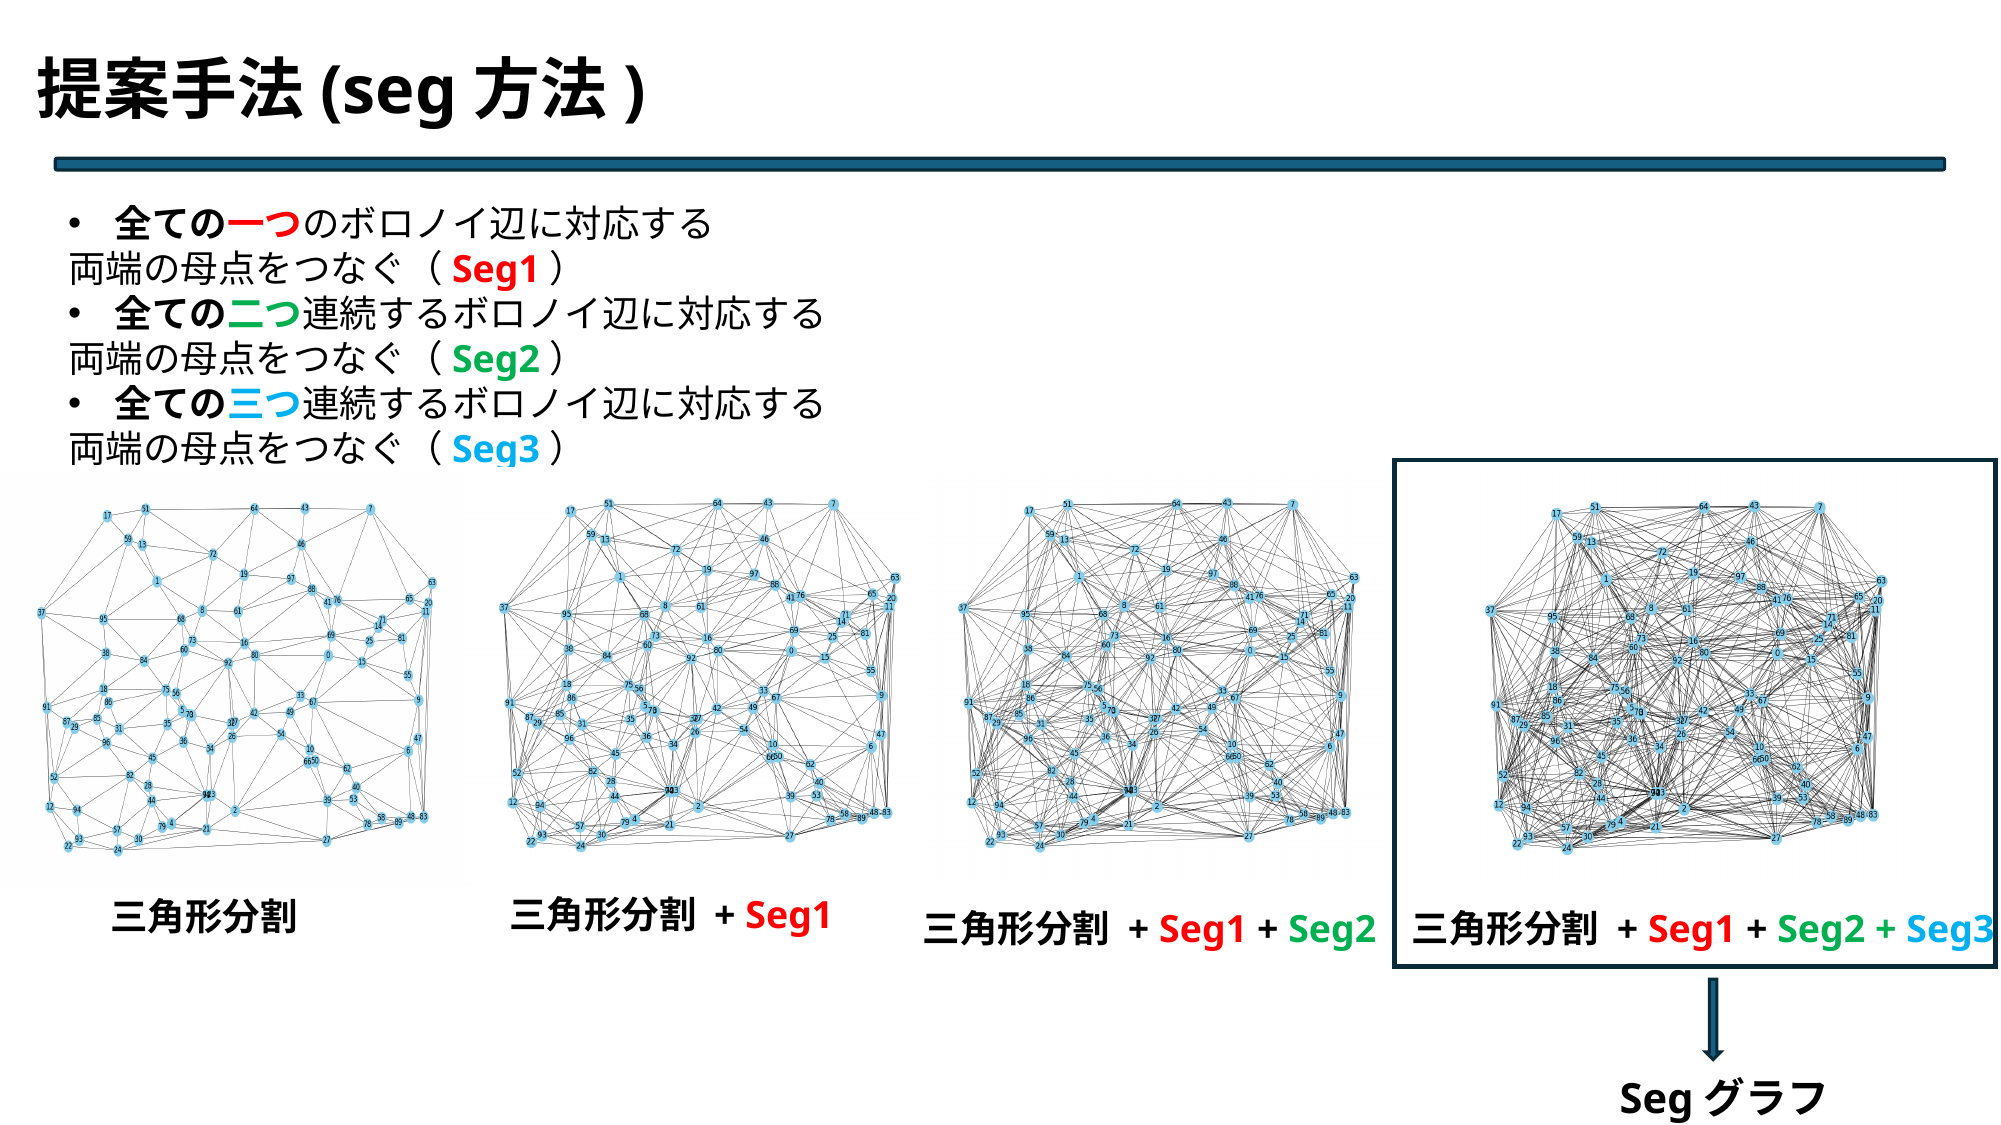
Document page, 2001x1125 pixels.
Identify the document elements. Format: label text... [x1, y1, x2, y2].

text_box 三角形分割 + Seg1 + Seg2 [908, 897, 1393, 957]
text_box [53, 156, 1947, 172]
text_box [1701, 977, 1725, 1062]
text_box Segグラフ [1604, 1064, 1844, 1125]
text_box [1393, 458, 1997, 968]
picture [1448, 469, 1923, 884]
text_box 三角形分割 + Seg1 [494, 883, 849, 944]
picture [0, 467, 1396, 887]
text_box 三角形分割 [95, 887, 313, 946]
text_box 提案手法(seg方法) [22, 39, 661, 135]
text_box 全ての一つのボロノイ辺に対応する 両端の母点をつなぐ（Seg1） 全ての二つ連続するボロノイ辺に対応する 両端の母点をつなぐ（Seg2） 全ての三つ連続するボロノイ辺に対応する 両端の母点をつなぐ（Seg3） [53, 192, 843, 471]
